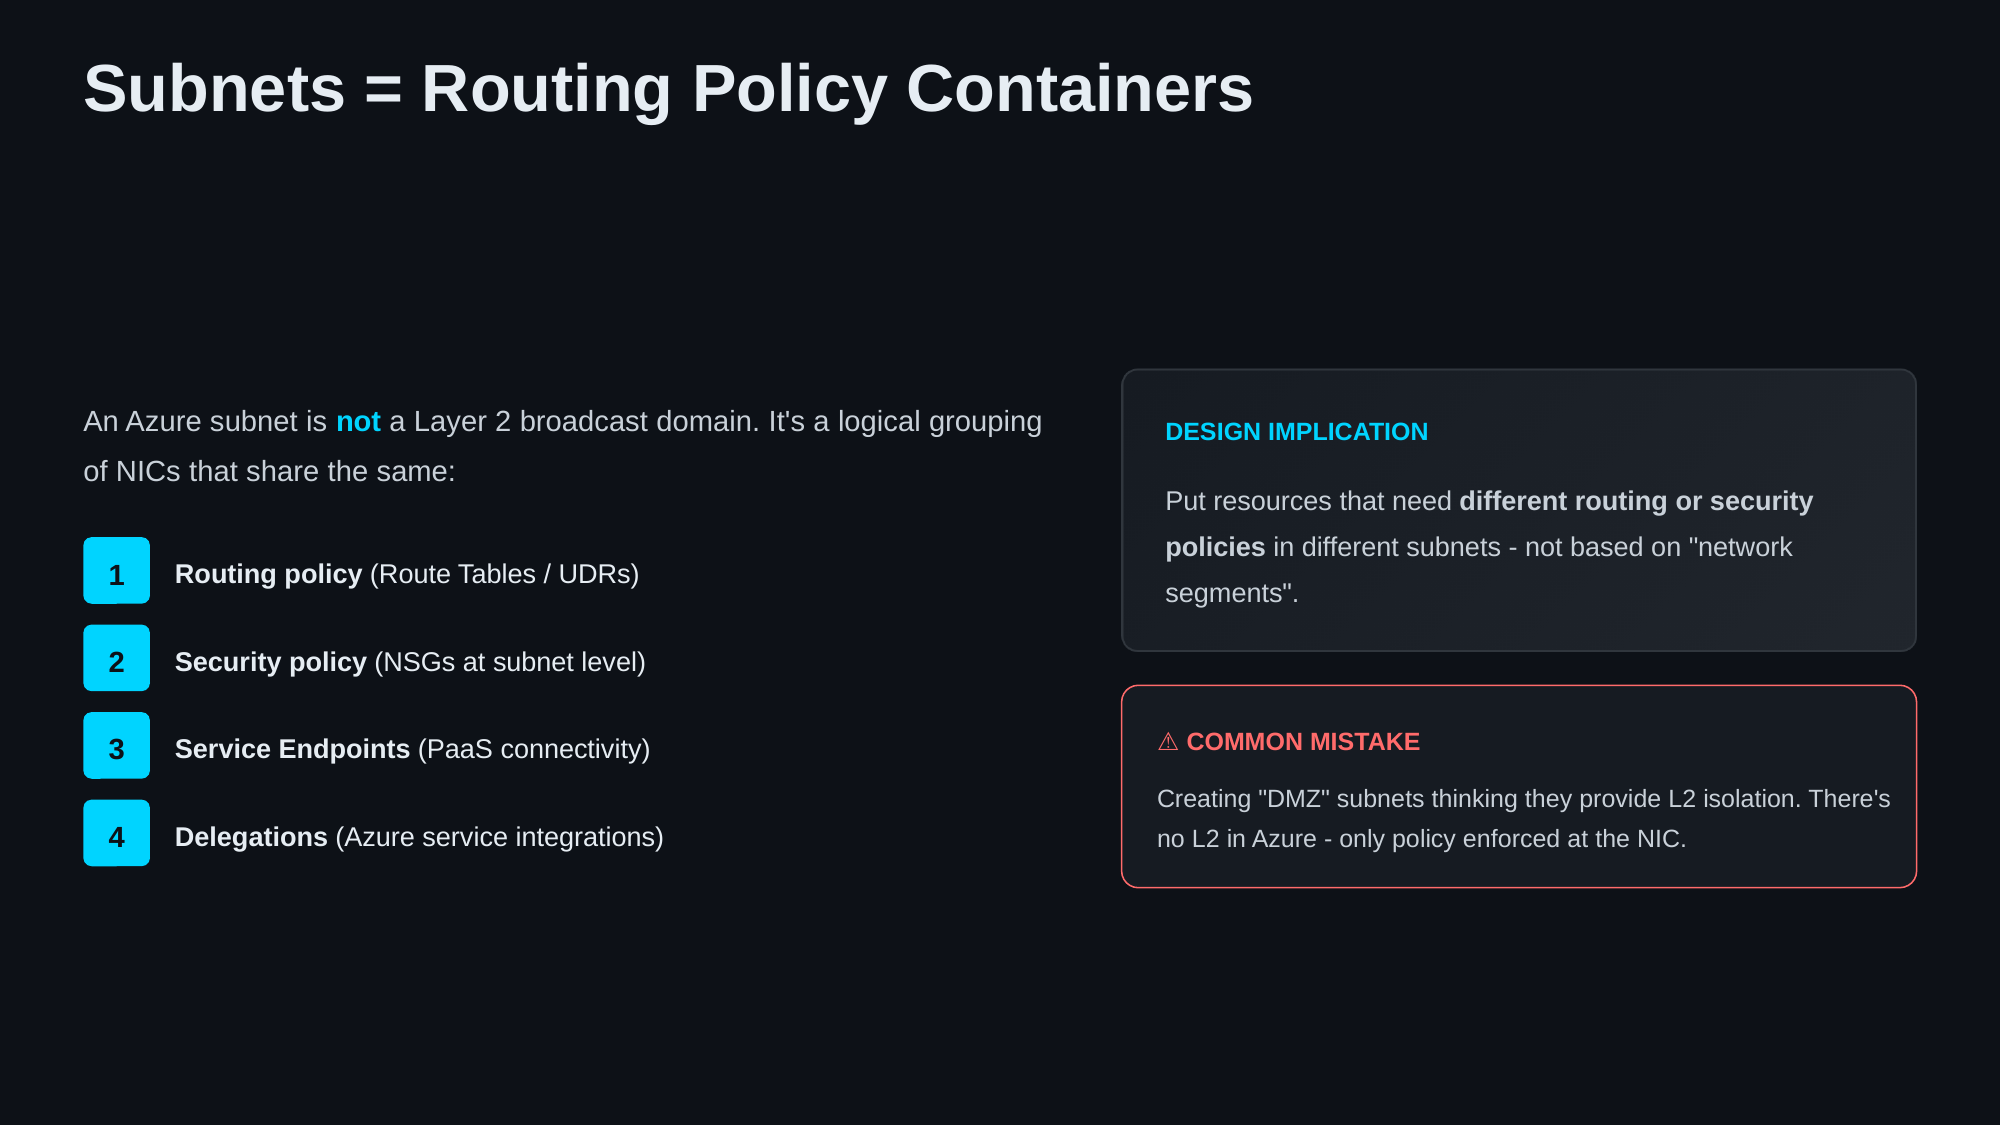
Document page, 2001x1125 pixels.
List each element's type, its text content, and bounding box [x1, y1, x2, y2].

text_box Routing policy (Route Tables / UDRs) [174, 551, 651, 590]
text_box Security policy (NSGs at subnet level) [174, 638, 657, 677]
text_box 1 [108, 549, 126, 591]
text_box [83, 712, 151, 779]
text_box 3 [108, 725, 126, 766]
text_box [1121, 685, 1917, 888]
text_box ⚠ COMMON MISTAKE [1157, 720, 1896, 756]
text_box 2 [108, 637, 126, 679]
text_box 4 [108, 812, 126, 854]
picture [1121, 366, 1917, 652]
text_box [83, 624, 151, 692]
text_box Creating "DMZ" subnets thinking they provide L2 isolation. There's no L2 in Azure - only policy enforced at the NIC. [1157, 772, 1896, 853]
text_box [83, 799, 151, 867]
text_box Subnets = Routing Policy Containers [83, 58, 1280, 125]
text_box Delegations (Azure service integrations) [174, 813, 676, 852]
text_box Service Endpoints (PaaS connectivity) [174, 726, 662, 765]
text_box [83, 537, 151, 604]
text_box An Azure subnet is not a Layer 2 broadcast domain. It's a logical grouping of NICs that share the same: [83, 387, 1075, 488]
